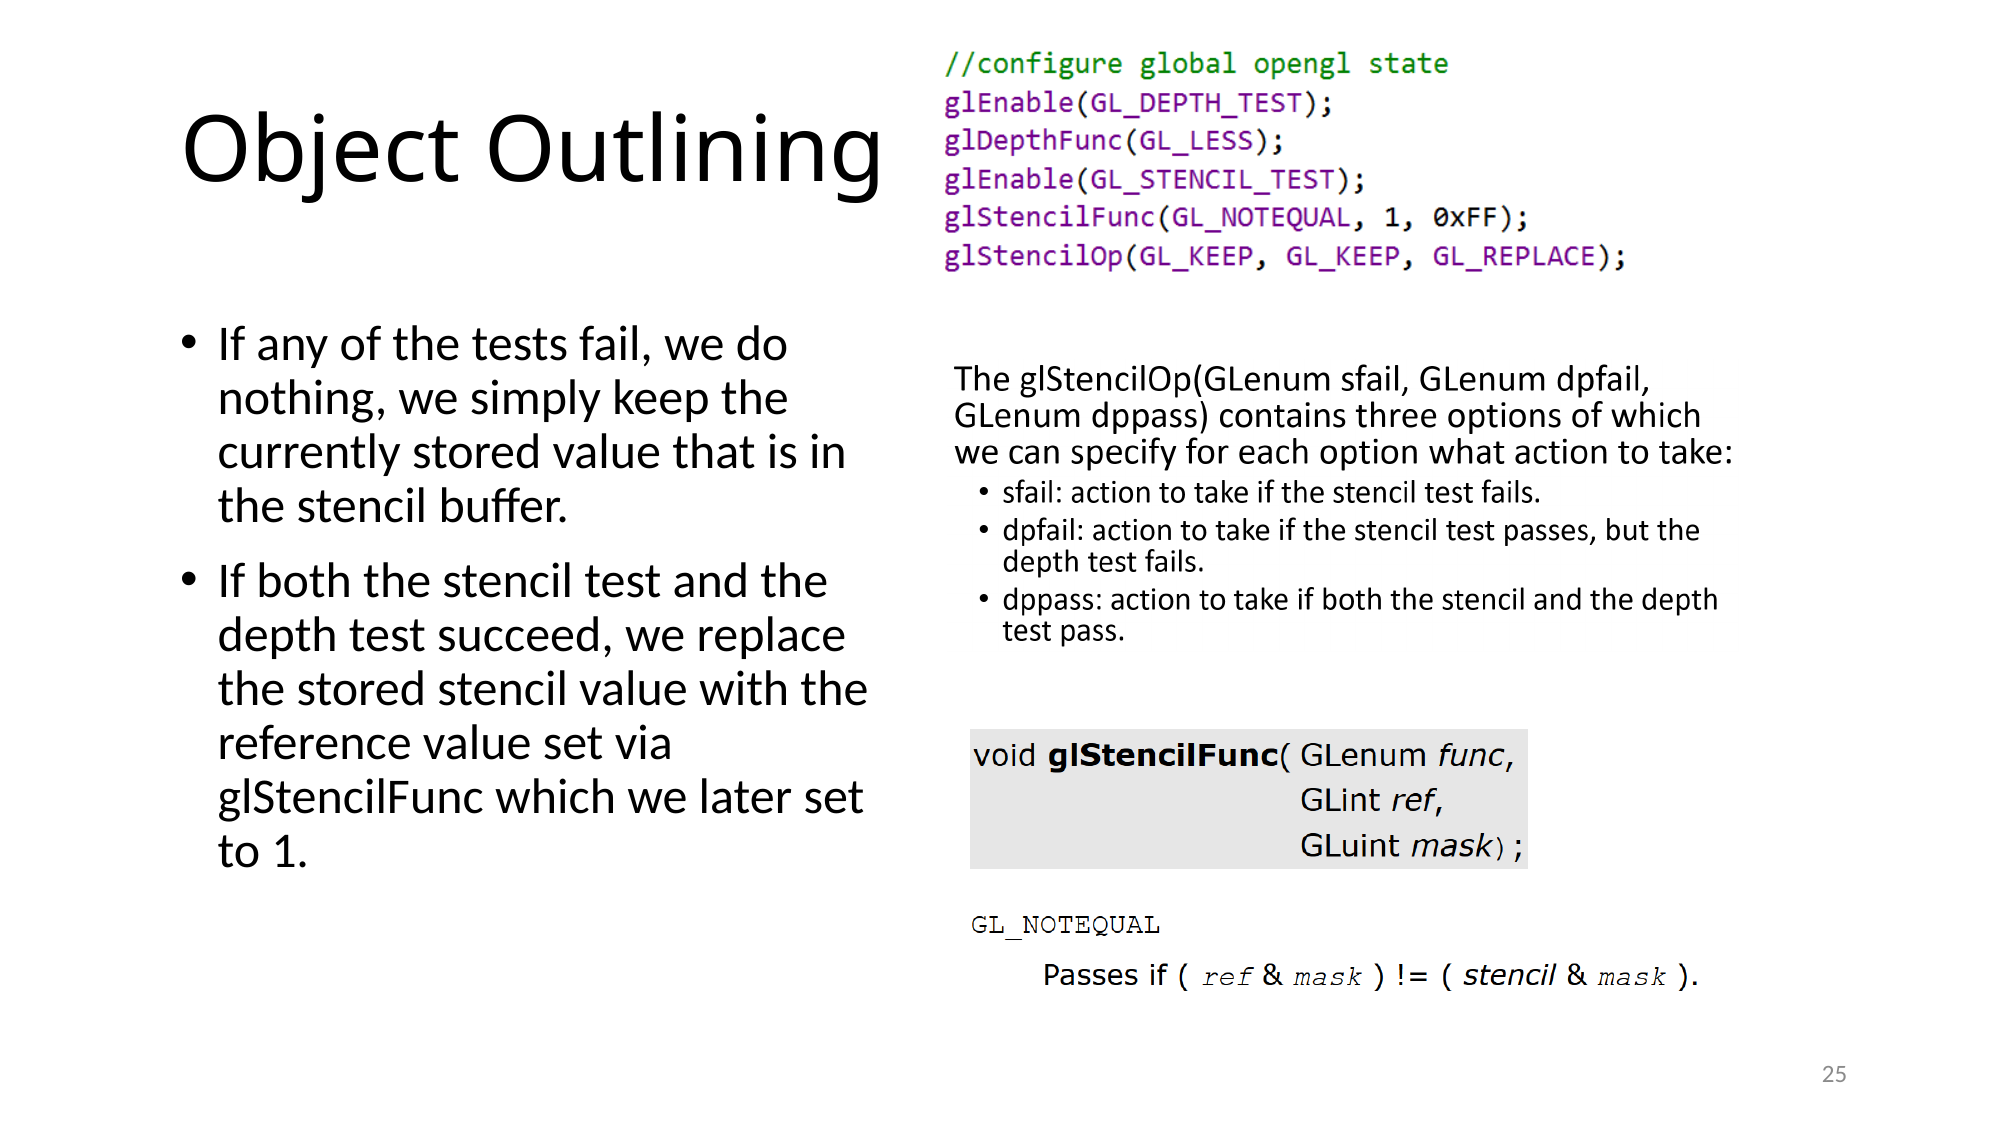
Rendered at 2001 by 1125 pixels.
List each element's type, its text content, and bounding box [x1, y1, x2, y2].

slide_number 25 [1412, 1042, 1863, 1103]
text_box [965, 729, 1706, 1000]
title Object Outlining [165, 43, 919, 261]
picture [947, 359, 1739, 652]
picture [939, 43, 1635, 283]
list If any of the tests fail, we do nothing, we simply keep the currently stored value that is in the stencil buffer. If both the stencil test and the depth test succeed, we replace the stored stencil value with the reference value set via glStencilFunc which we later set to 1. [165, 310, 886, 1027]
